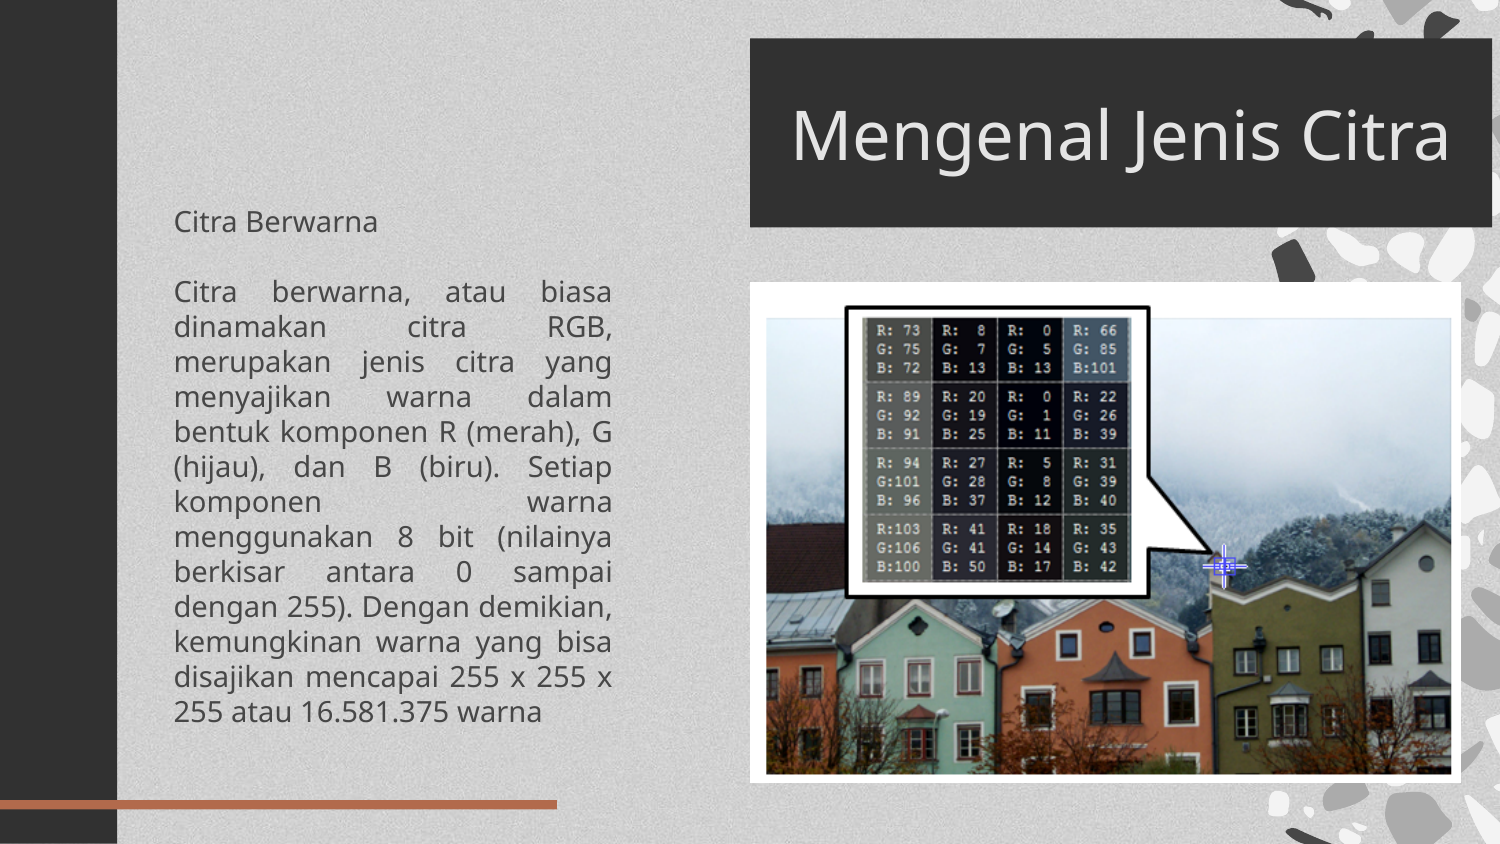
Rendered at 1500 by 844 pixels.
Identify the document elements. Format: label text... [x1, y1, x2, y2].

subtitle Citra Berwarna Citra berwarna, atau biasa dinamakan citra RGB, merupakan jenis citra yang menyajikan warna dalam bentuk komponen R (merah), G (hijau), dan B (biru). Setiap komponen warna menggunakan 8 bit (nilainya berkisar antara 0 sampai dengan 255). Dengan demikian, kemungkinan warna yang bisa disajikan mencapai 255 x 255 x 255 atau 16.581.375 warna [158, 188, 629, 378]
picture [1493, 135, 1500, 178]
title Mengenal Jenis Citra [750, 38, 1493, 228]
picture [118, 0, 1500, 844]
